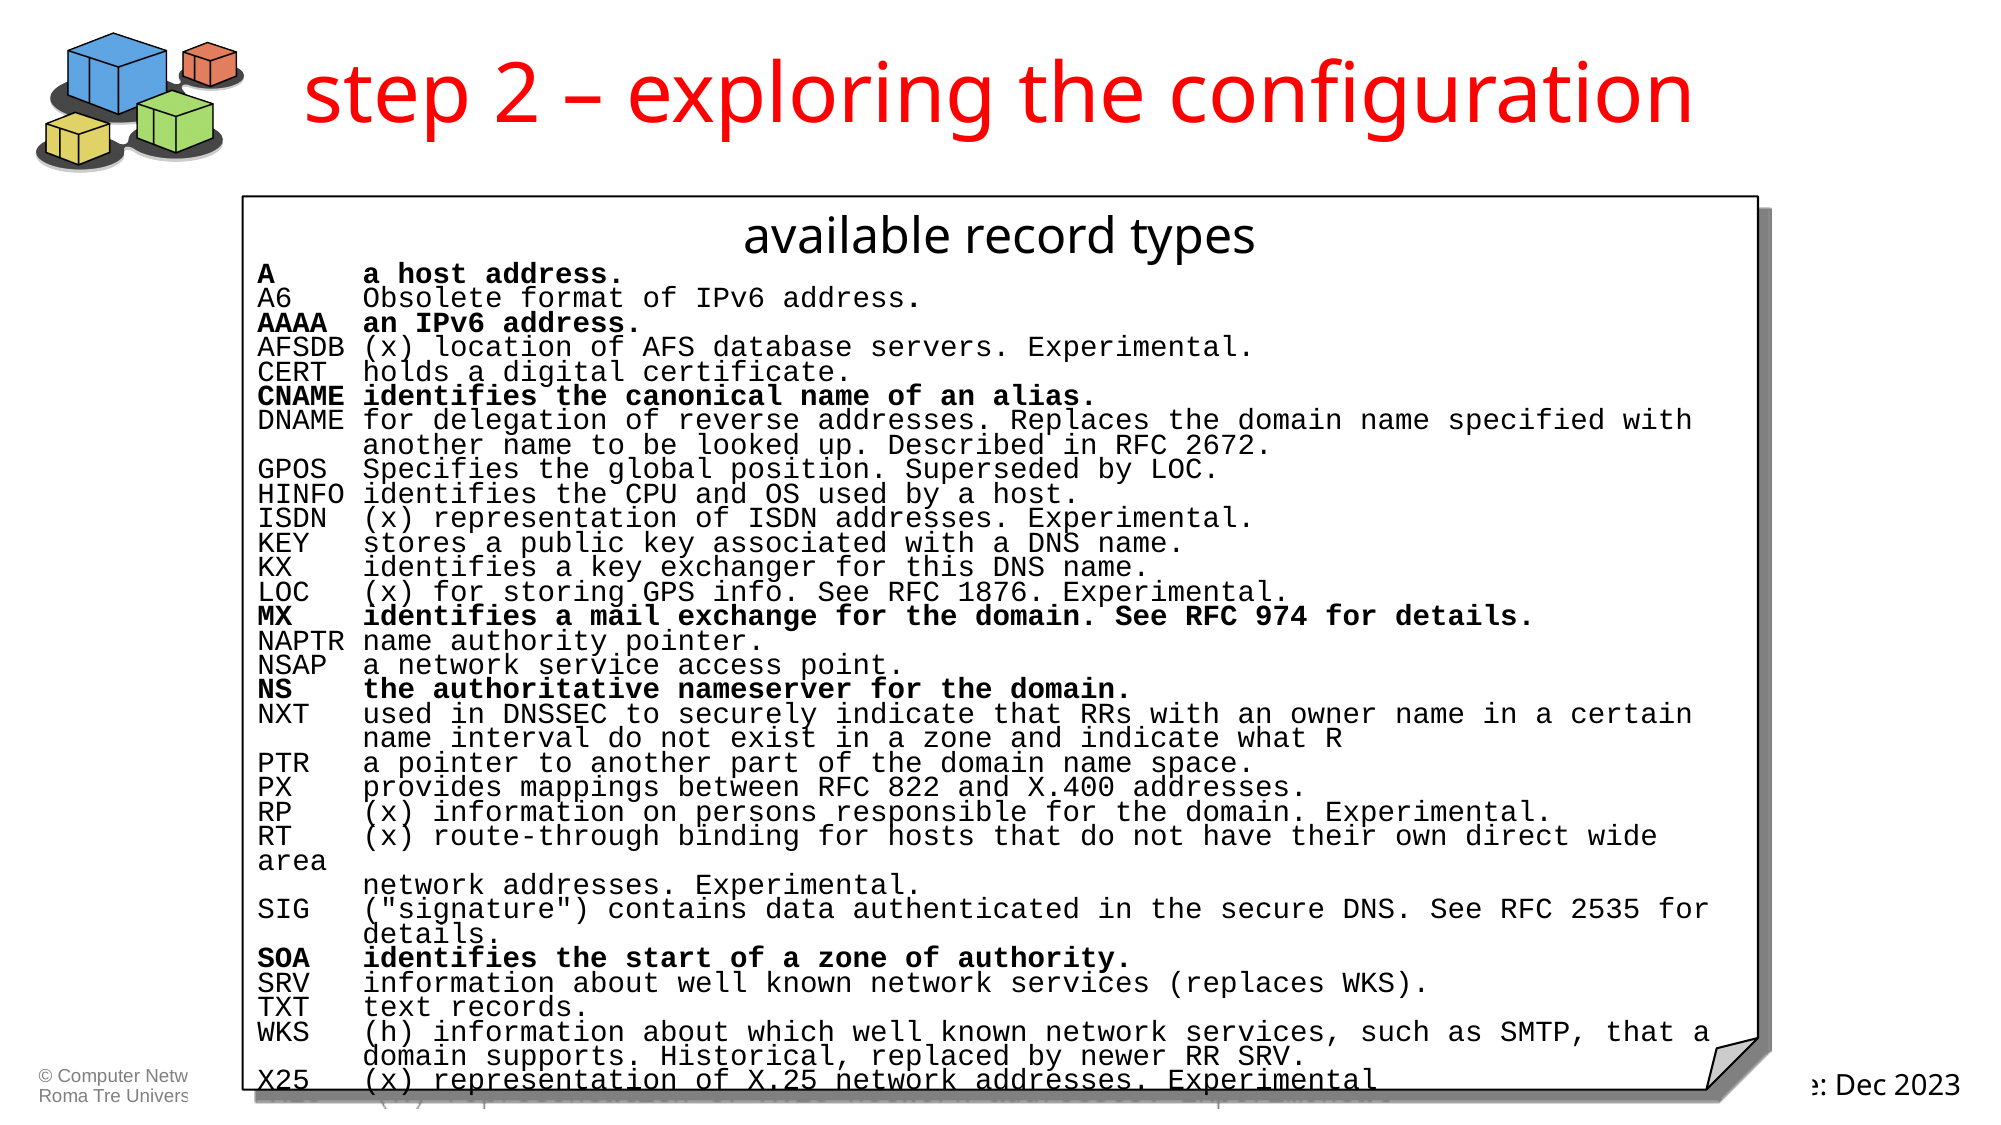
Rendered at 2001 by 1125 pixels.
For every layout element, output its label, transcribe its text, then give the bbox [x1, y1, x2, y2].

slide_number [1813, 1058, 1977, 1114]
picture [36, 32, 244, 173]
title step 2 – exploring the configuration [268, 0, 1732, 184]
text_box available record types A a host address. A6 Obsolete format of IPv6 address. AAAA an IPv6 address. AFSDB (x) location of AFS database servers. Experimental. CERT holds a digital certificate. CNAME identifies the canonical name of an alias. DNAME for delegation of reverse addresses. Replaces the domain name specified with another name to be looked up. Described in RFC 2672. GPOS Specifies the global position. Superseded by LOC. HINFO identifies the CPU and OS used by a host. ISDN (x) representation of ISDN addresses. Experimental. KEY stores a public key associated with a DNS name. KX identifies a key exchanger for this DNS name. LOC (x) for storing GPS info. See RFC 1876. Experimental. MX identifies a mail exchange for the domain. See RFC 974 for details. NAPTR name authority pointer. NSAP a network service access point. NS the authoritative nameserver for the domain. NXT used in DNSSEC to securely indicate that RRs with an owner name in a certain name interval do not exist in a zone and indicate what R PTR a pointer to another part of the domain name space. PX provides mappings between RFC 822 and X.400 addresses. RP (x) information on persons responsible for the domain. Experimental. RT (x) route-through binding for hosts that do not have their own direct wide area network addresses. Experimental. SIG ("signature") contains data authenticated in the secure DNS. See RFC 2535 for details. SOA identifies the start of a zone of authority. SRV information about well known network services (replaces WKS). TXT text records. WKS (h) information about which well known network services, such as SMTP, that a domain supports. Historical, replaced by newer RR SRV. X25 (x) representation of X.25 network addresses. Experimental [242, 196, 1759, 1090]
text_box [187, 1046, 1813, 1125]
